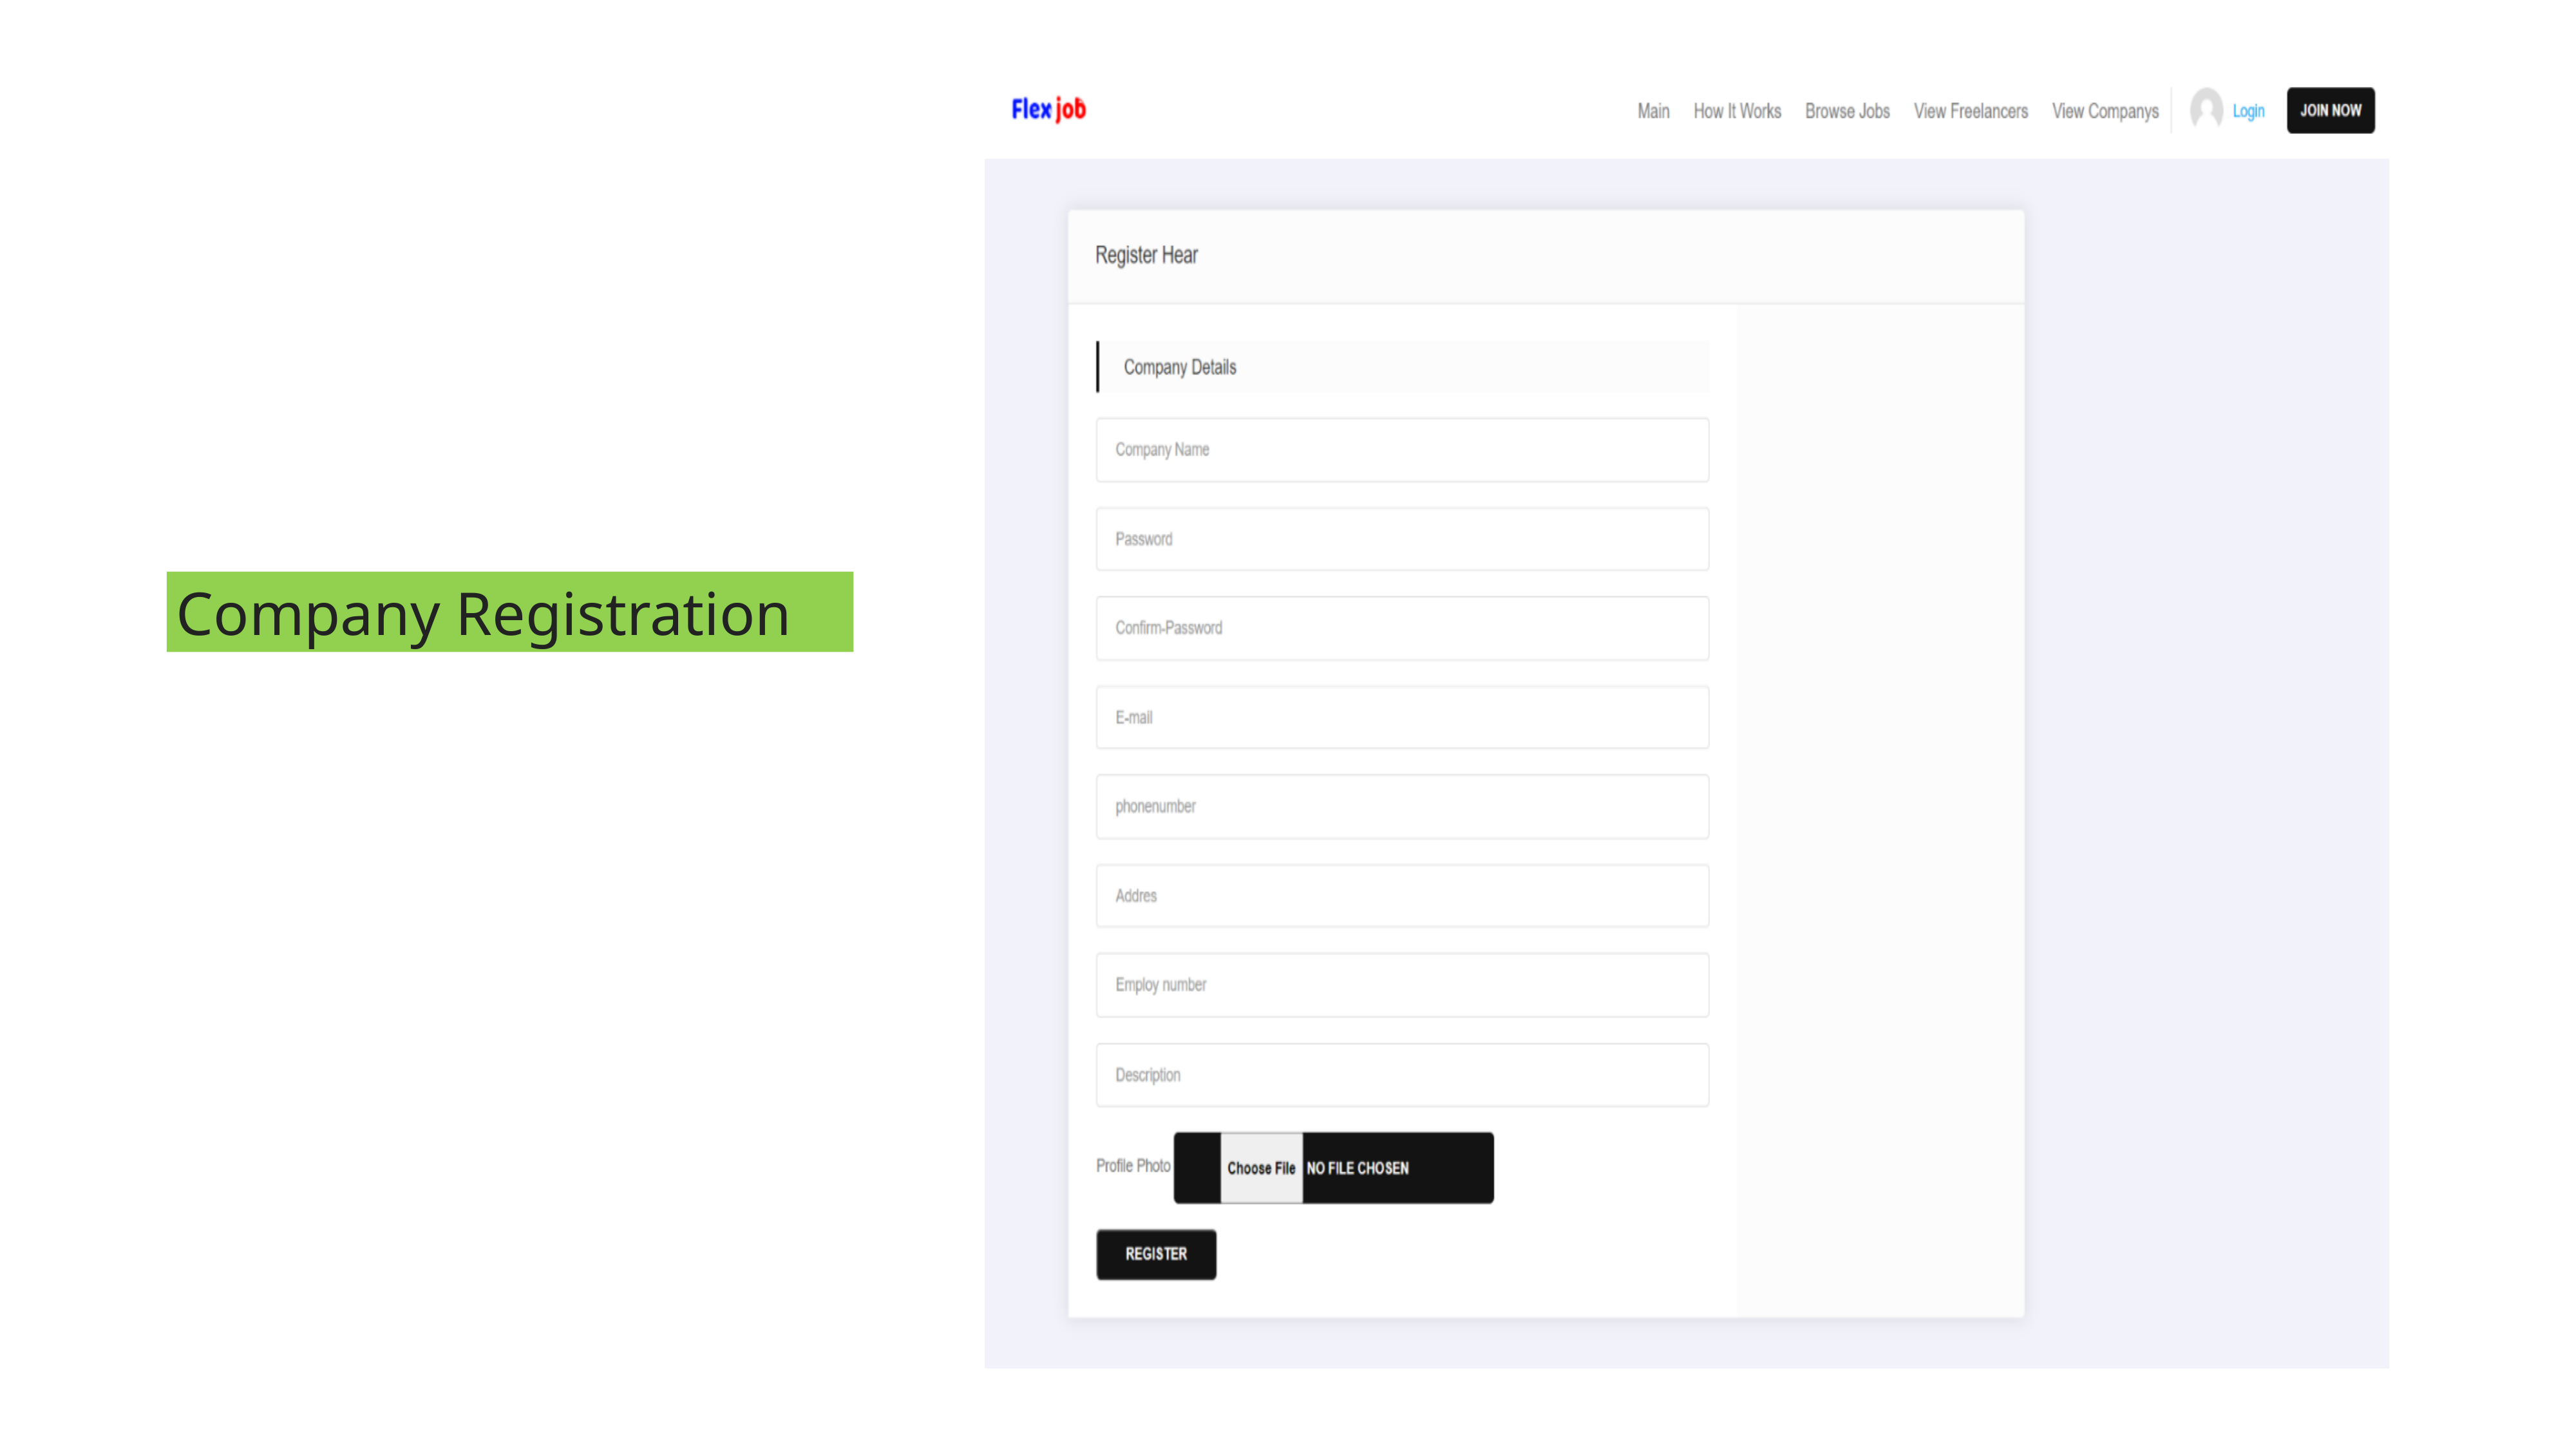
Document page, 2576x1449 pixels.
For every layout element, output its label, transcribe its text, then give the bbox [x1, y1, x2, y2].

text_box Company Registration [166, 571, 854, 652]
picture [985, 62, 2389, 1368]
